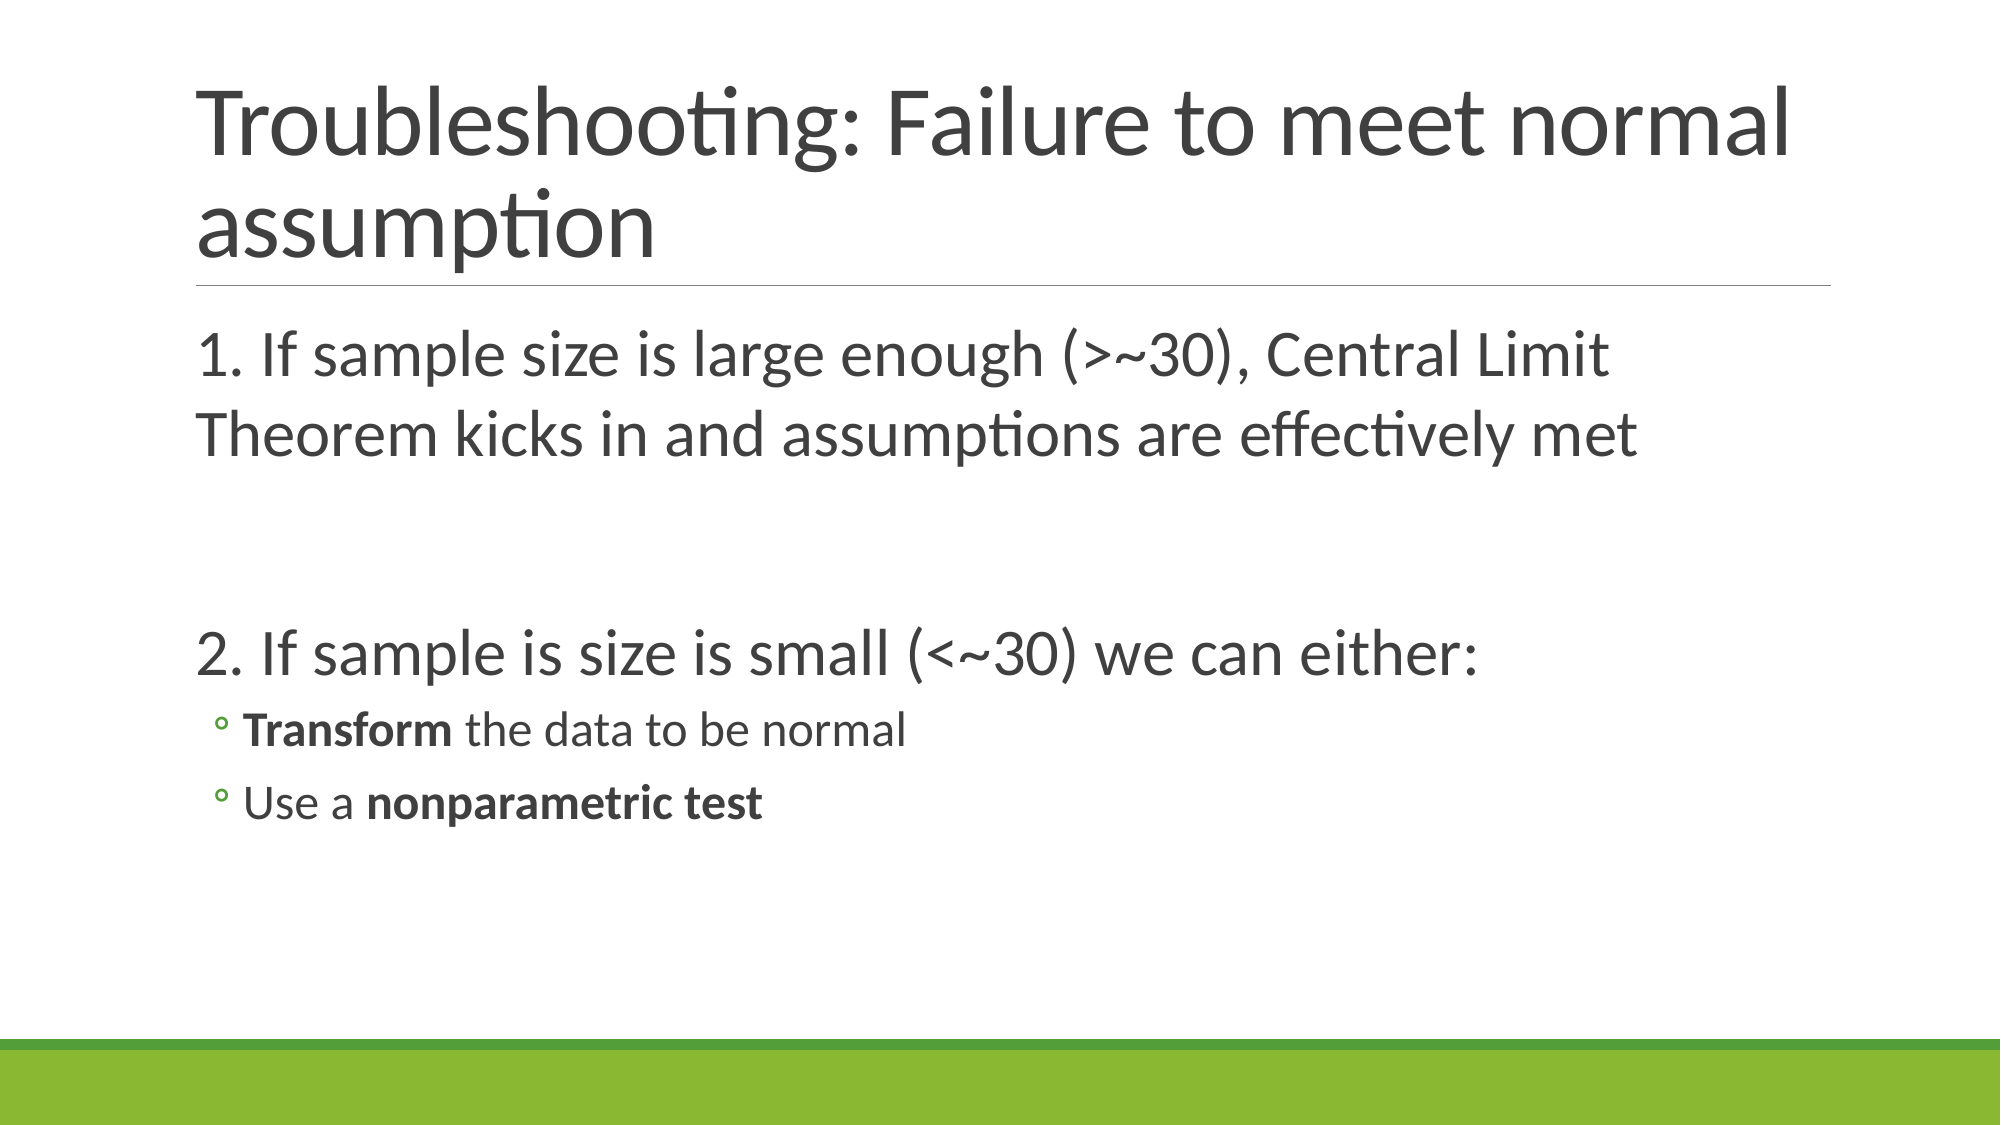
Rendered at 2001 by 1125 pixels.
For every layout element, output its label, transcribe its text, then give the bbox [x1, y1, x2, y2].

list 1. If sample size is large enough (>~30), Central Limit Theorem kicks in and assumptions are effectively met 2. If sample is size is small (<~30) we can either: Transform the data to be normal Use a nonparametric test [180, 302, 1830, 963]
title Troubleshooting: Failure to meet normal assumption [180, 47, 1830, 285]
